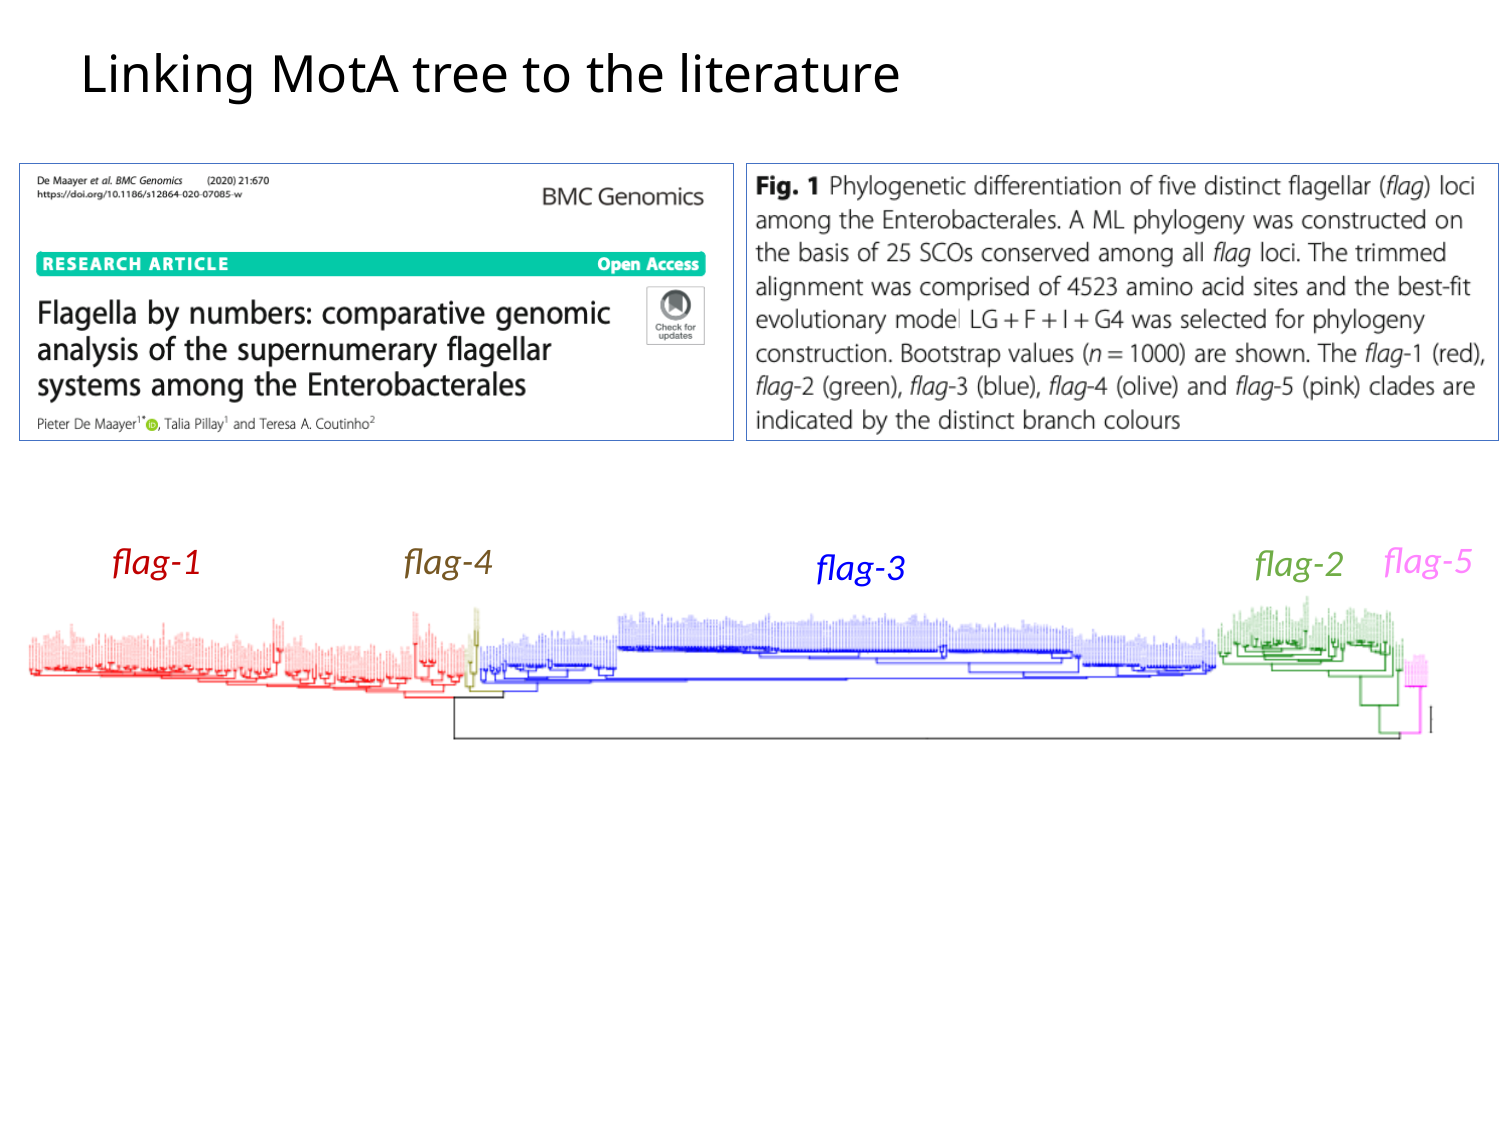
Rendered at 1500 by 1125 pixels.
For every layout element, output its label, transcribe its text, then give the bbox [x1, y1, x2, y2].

picture [19, 0, 1499, 1125]
text_box flag-3 [831, 536, 922, 596]
text_box flag-1 [97, 529, 217, 590]
title Linking MotA tree to the literature [65, 39, 632, 112]
text_box flag-4 [388, 529, 510, 590]
title Linking MotA tree to the literature [831, 39, 1360, 112]
text_box flag-5 [1368, 528, 1490, 589]
text_box flag-2 [1239, 531, 1359, 591]
